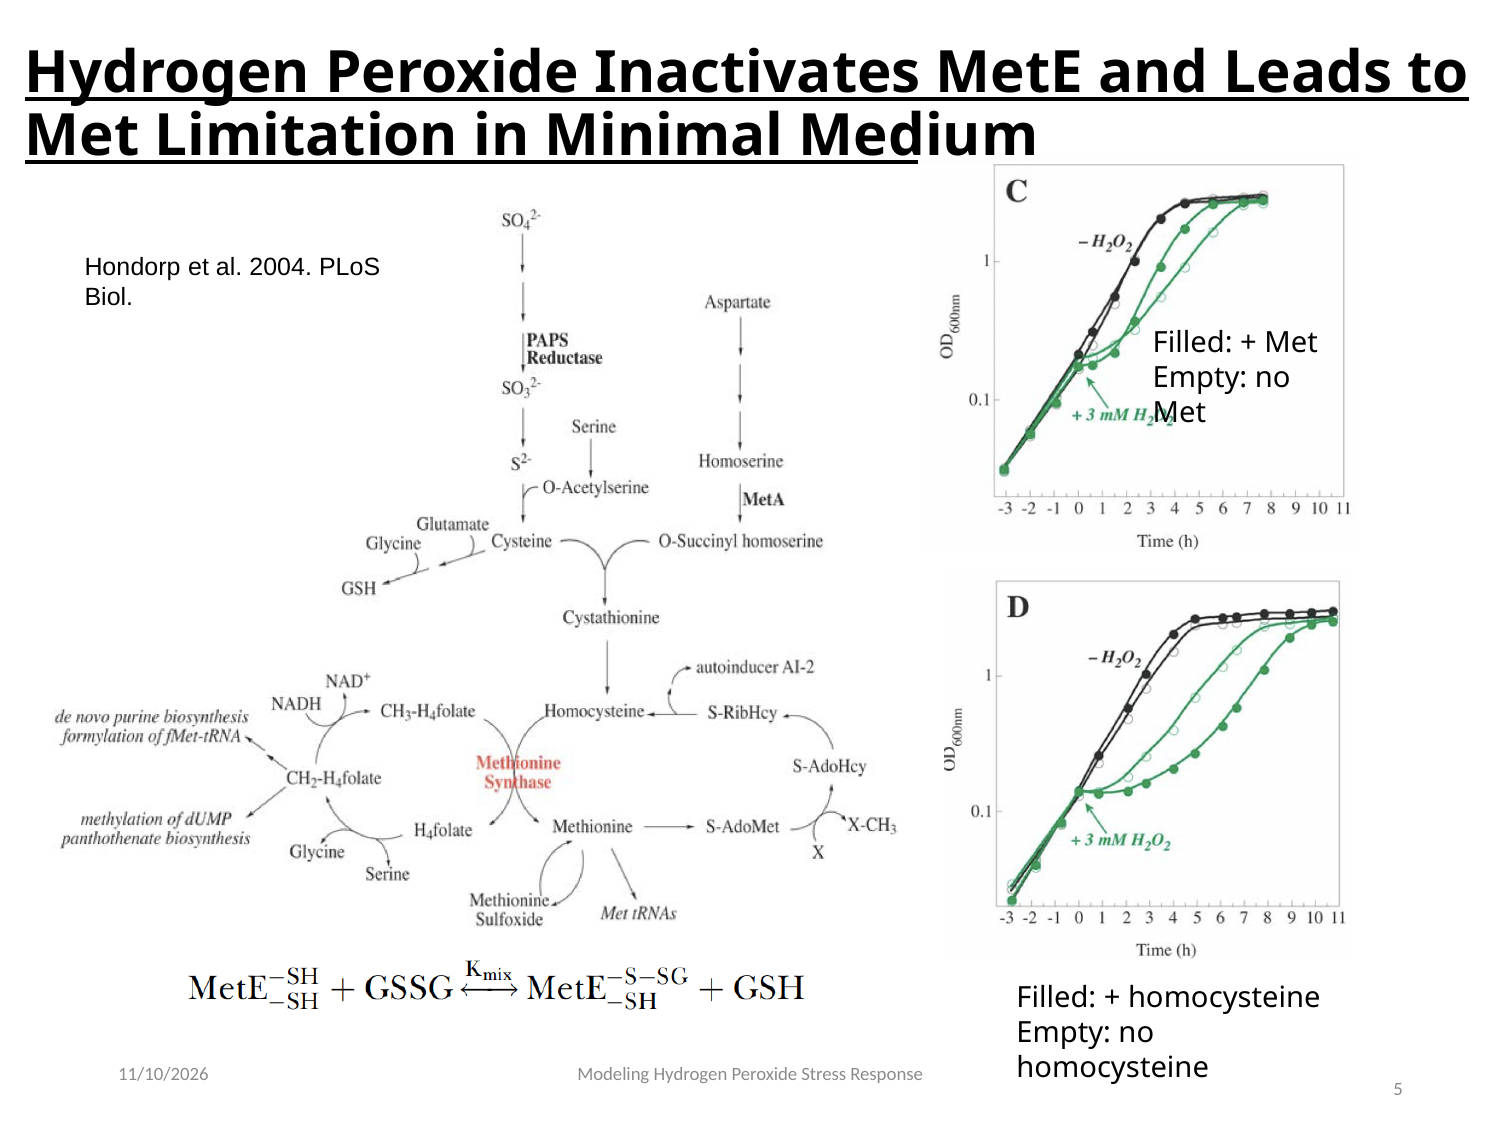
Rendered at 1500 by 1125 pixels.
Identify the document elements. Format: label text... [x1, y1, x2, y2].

slide_number 5 [1080, 1058, 1418, 1119]
footer Modeling Hydrogen Peroxide Stress Response [496, 1042, 1004, 1103]
picture [23, 184, 904, 941]
title Hydrogen Peroxide Inactivates MetE and Leads to Met Limitation in Minimal Medium [9, 22, 1491, 188]
picture [918, 156, 1358, 552]
text_box Filled: + homocysteine Empty: no homocysteine [1001, 970, 1343, 1091]
picture [944, 567, 1354, 963]
picture [176, 943, 817, 1024]
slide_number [103, 1042, 441, 1103]
